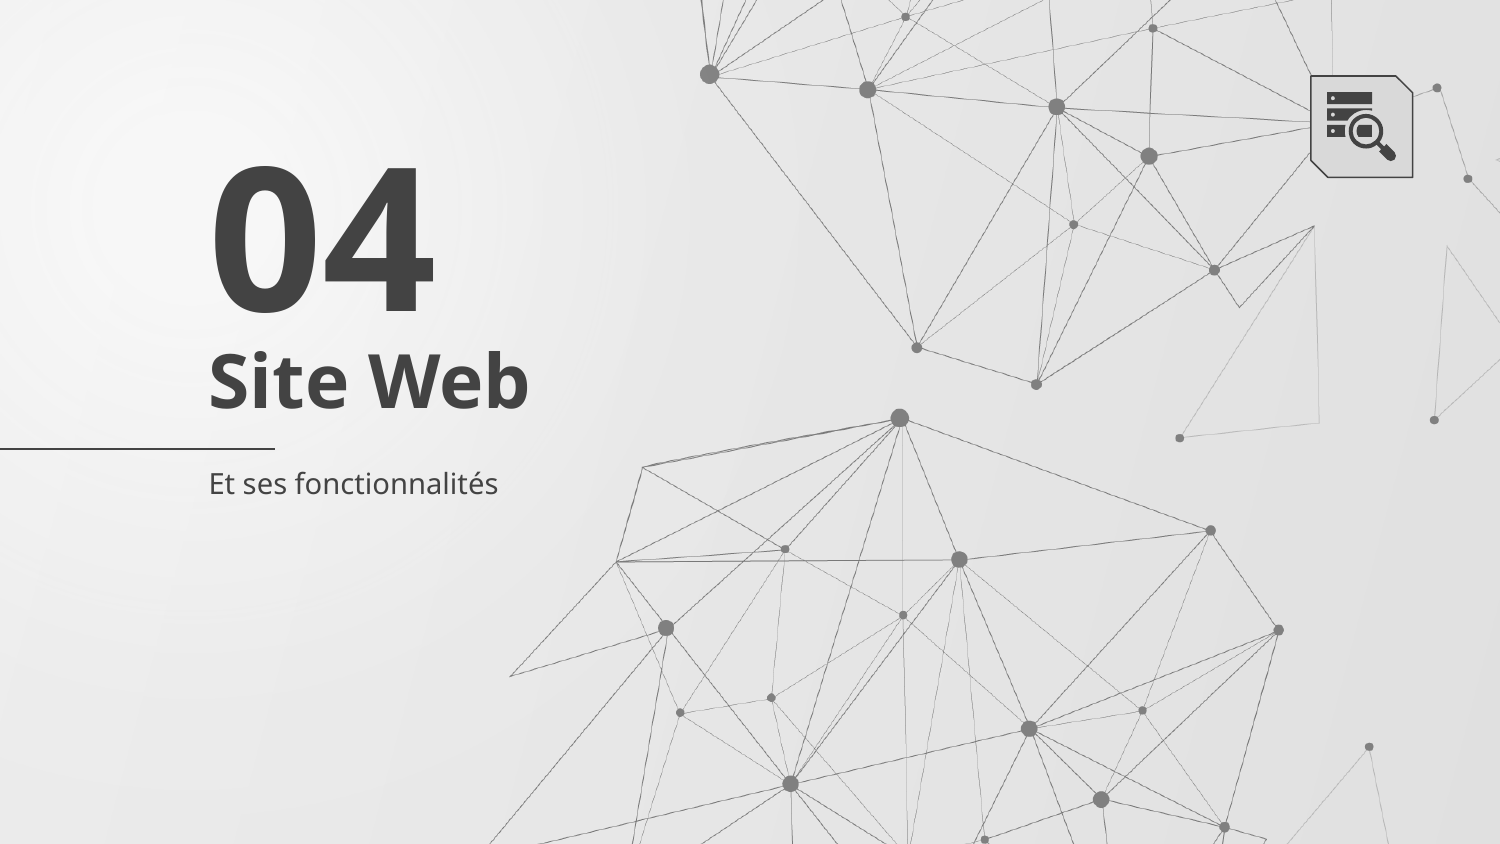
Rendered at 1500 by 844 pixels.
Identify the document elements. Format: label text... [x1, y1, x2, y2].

text_box [1310, 76, 1413, 178]
title Site Web [193, 220, 1046, 537]
title 04 [193, 169, 683, 294]
picture [0, 0, 1500, 844]
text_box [1326, 91, 1397, 162]
subtitle Et ses fonctionnalités [193, 449, 887, 538]
